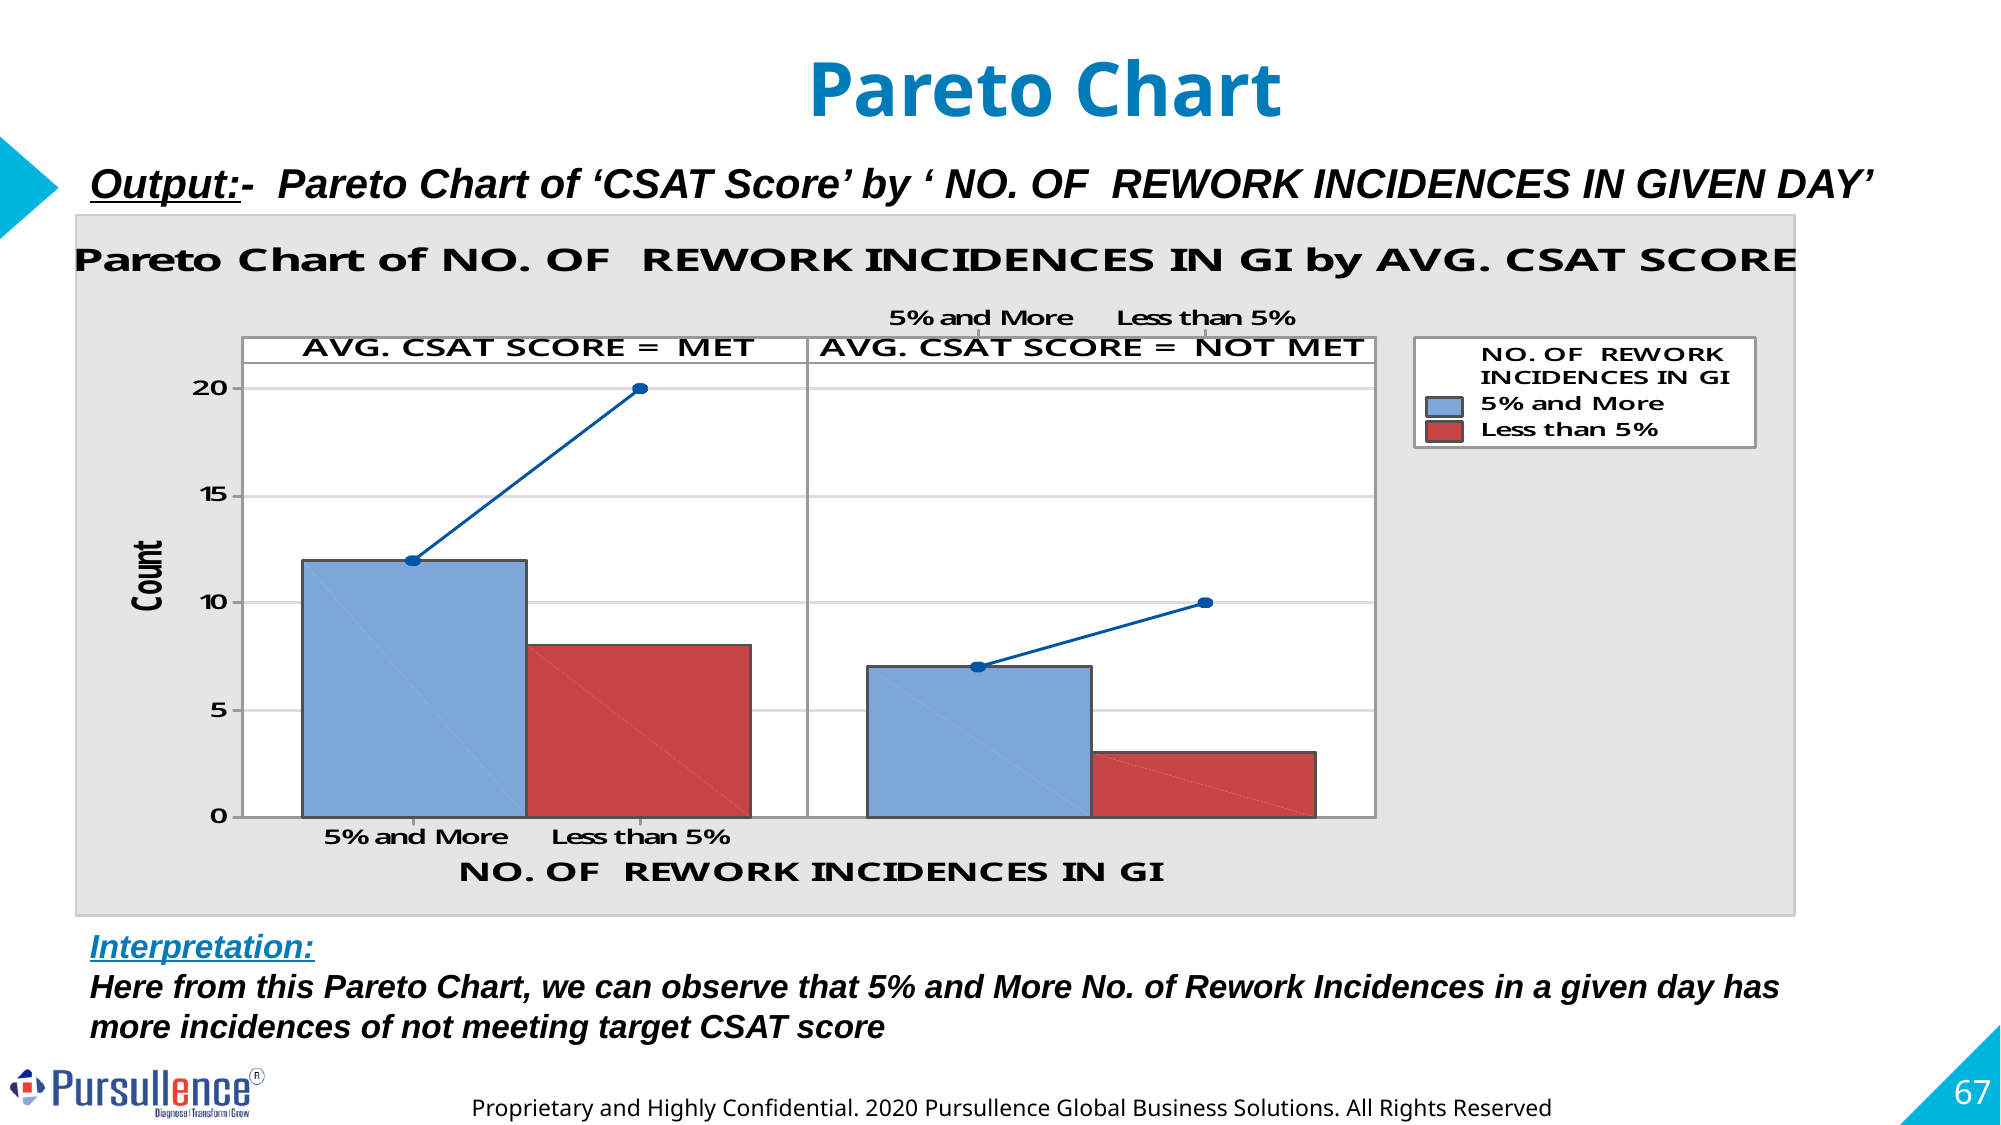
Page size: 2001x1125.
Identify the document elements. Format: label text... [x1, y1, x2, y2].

picture [74, 214, 1798, 919]
text_box Interpretation: Here from this Pareto Chart, we can observe that 5% and More No. of Rework Incidences in a given day has more incidences of not meeting target CSAT score [75, 917, 1867, 1125]
slide_number 67 [1891, 1014, 1992, 1117]
picture [0, 1061, 265, 1122]
text_box Pareto Chart [317, 0, 1774, 110]
text_box Output:- Pareto Chart of ‘CSAT Score’ by ‘ NO. OF REWORK INCIDENCES IN GIVEN DAY’ [75, 149, 1912, 214]
